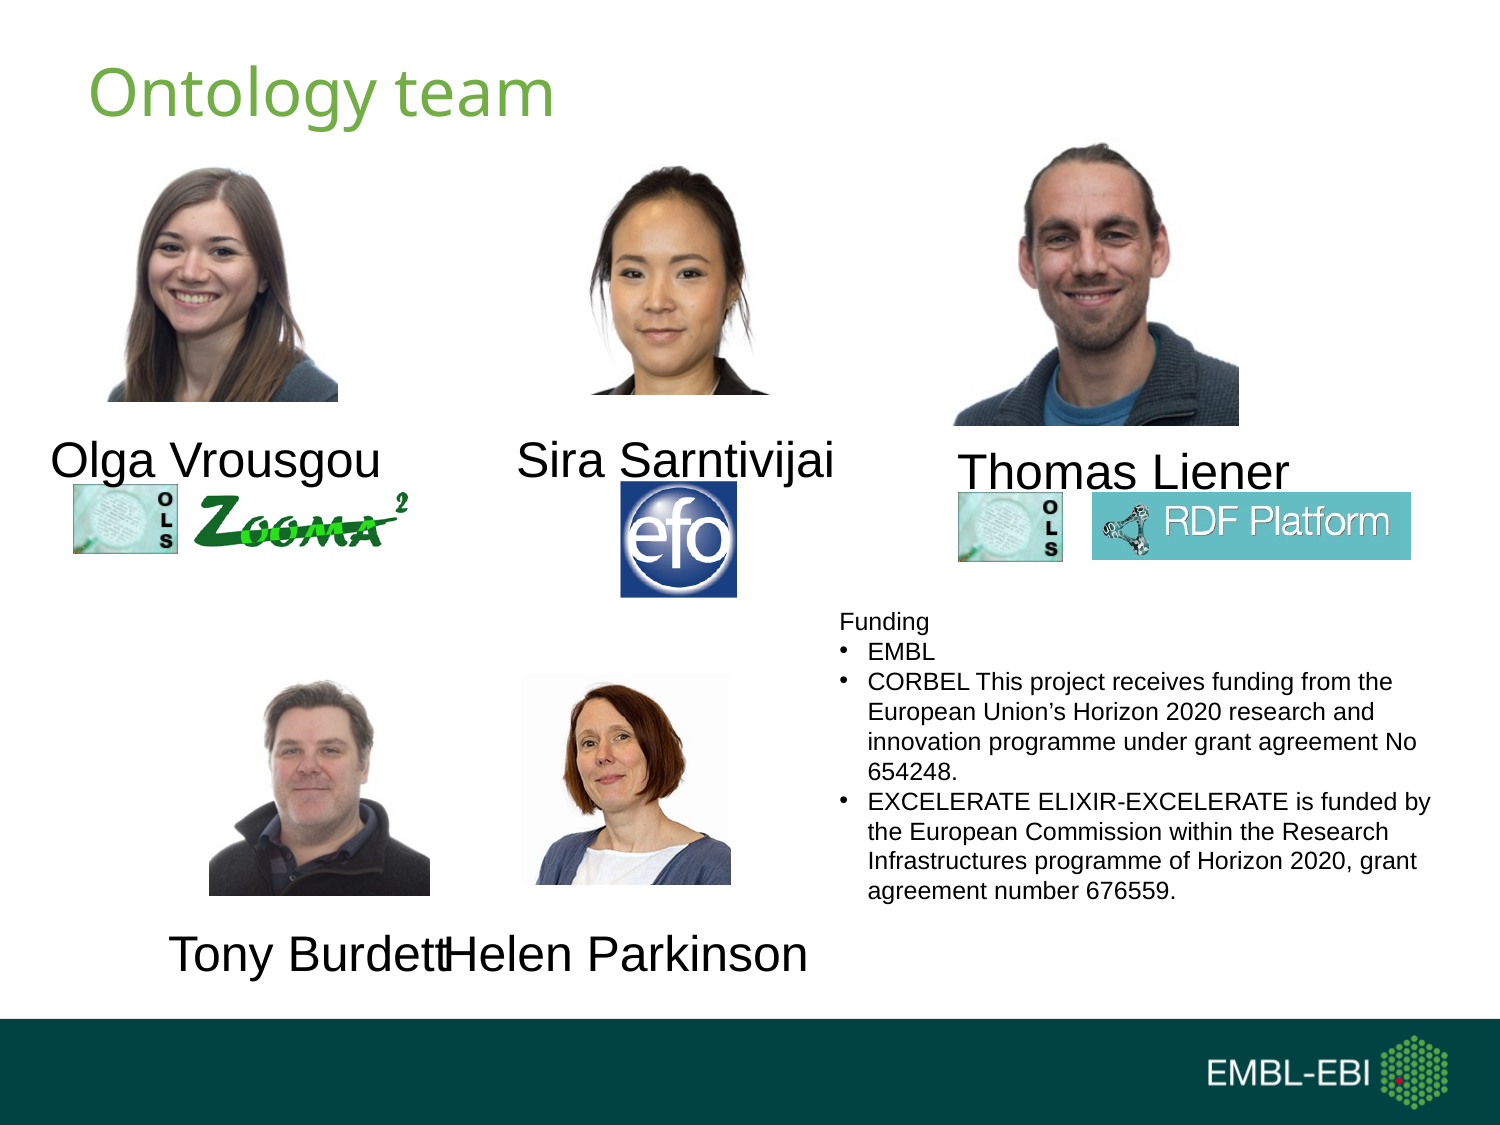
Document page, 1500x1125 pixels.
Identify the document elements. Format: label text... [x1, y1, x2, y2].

text_box Funding EMBL CORBEL This project receives funding from the European Union’s Horizon 2020 research and innovation programme under grant agreement No 654248. EXCELERATE ELIXIR-EXCELERATE is funded by the European Commission within the Research Infrastructures programme of Horizon 2020, grant agreement number 676559. [824, 597, 1473, 913]
picture [958, 492, 1064, 563]
picture [73, 484, 179, 555]
text_box Olga Vrousgou [35, 419, 397, 495]
text_box Helen Parkinson [464, 914, 824, 989]
title Ontology team [87, 50, 1425, 175]
picture [1091, 492, 1412, 561]
picture [1208, 1035, 1448, 1110]
text_box Sira Sarntivijai [501, 419, 850, 495]
picture [950, 136, 1240, 426]
picture [93, 158, 338, 403]
text_box Thomas Liener [942, 431, 1306, 507]
picture [619, 481, 737, 599]
text_box Tony Burdett [153, 913, 464, 989]
picture [194, 492, 408, 548]
picture [551, 163, 783, 395]
picture [520, 675, 731, 885]
picture [208, 674, 431, 896]
